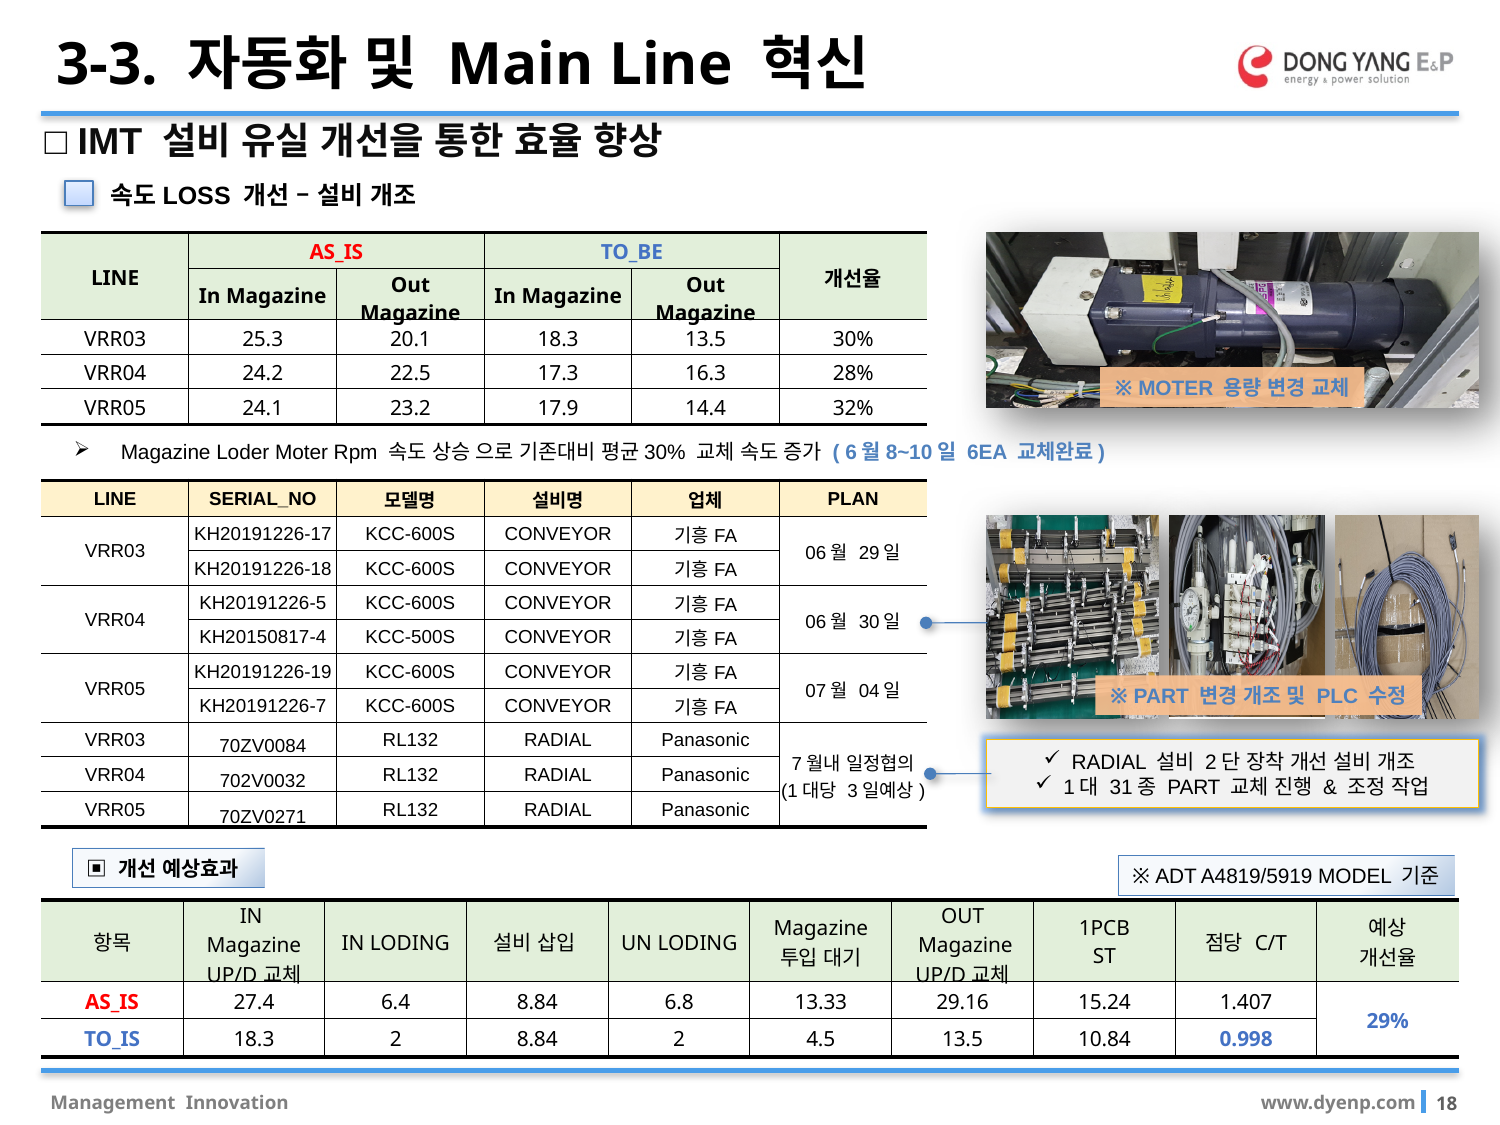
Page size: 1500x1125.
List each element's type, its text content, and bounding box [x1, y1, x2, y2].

table_cell 기흥FA [632, 551, 779, 585]
table_cell 24.2 [189, 355, 336, 388]
table_cell RADIAL [485, 757, 631, 791]
table_header 설비명 [485, 482, 631, 516]
table_cell KH20150817-4 [189, 620, 336, 653]
table_header LINE [41, 234, 188, 319]
table_cell TO_IS [41, 1019, 183, 1055]
table_cell 기흥FA [632, 689, 779, 722]
table_cell 10.84 [1034, 1019, 1175, 1055]
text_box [64, 172, 435, 219]
table_cell 06월 30일 [780, 586, 927, 653]
table_cell 20.1 [337, 320, 484, 354]
table_cell 18.3 [184, 1019, 324, 1055]
table_cell 702V0032 [189, 757, 336, 791]
table_cell 13.33 [750, 982, 891, 1018]
table_cell 70ZV0084 [189, 723, 336, 756]
picture [985, 232, 1479, 408]
table_cell RL132 [337, 792, 484, 825]
table_header IN Magazine UP/D교체 [184, 902, 324, 981]
table_cell KH20191226-17 [189, 517, 336, 550]
table_cell VRR05 [41, 654, 188, 722]
table_header LINE [41, 482, 188, 516]
table_cell 1.407 [1176, 982, 1316, 1018]
table_cell 23.2 [337, 389, 484, 418]
text_box ▣ 개선 예상효과 [72, 847, 265, 888]
table_cell KCC-600S [337, 654, 484, 688]
table_cell In Magazine [189, 269, 336, 319]
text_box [985, 514, 1479, 719]
table_cell KH20191226-19 [189, 654, 336, 688]
table_cell 15.24 [1034, 982, 1175, 1018]
table_header AS_IS [189, 234, 484, 268]
table_cell 16.3 [632, 355, 779, 388]
table_cell VRR04 [41, 586, 188, 653]
table_header OUT Magazine UP/D교체 [892, 902, 1033, 981]
table_cell 8.84 [467, 982, 608, 1018]
table_cell VRR03 [41, 320, 188, 354]
table_cell KCC-600S [337, 517, 484, 550]
table_cell CONVEYOR [485, 551, 631, 585]
table_cell KCC-600S [337, 689, 484, 722]
table_cell 6.8 [609, 982, 749, 1018]
table_cell CONVEYOR [485, 654, 631, 688]
table_cell Out Magazine [632, 269, 779, 319]
picture [1234, 42, 1457, 91]
table_cell 32% [780, 389, 927, 418]
table_cell KCC-600S [337, 551, 484, 585]
table_cell 0.998 [1176, 1019, 1316, 1055]
table_header SERIAL_NO [189, 482, 336, 516]
table_cell Panasonic [632, 757, 779, 791]
text_box RADIAL 설비 2단 장착 개선 설비 개조 1대 31종 PART 교체 진행 & 조정 작업 [984, 738, 1481, 810]
table_cell 4.5 [750, 1019, 891, 1055]
table_cell KH20191226-18 [189, 551, 336, 585]
table_cell 07월 04일 [780, 654, 927, 722]
table_header 모델명 [337, 482, 484, 516]
table_header 설비 삽입 [467, 902, 608, 981]
table_cell 기흥FA [632, 654, 779, 688]
text_box Magazine Loder Moter Rpm 속도 상승 으로 기존대비 평균30% 교체 속도 증가 ( 6월8~10일 6EA 교체완료) [59, 418, 1479, 471]
table_cell VRR03 [41, 723, 188, 756]
table_cell 2 [609, 1019, 749, 1055]
table_header IN LODING [325, 902, 466, 981]
table_cell Out Magazine [337, 269, 484, 319]
table_cell In Magazine [485, 269, 631, 319]
table_cell RADIAL [485, 723, 631, 756]
table_cell 25.3 [189, 320, 336, 354]
table_header TO_BE [485, 234, 779, 268]
table_cell 17.3 [485, 355, 631, 388]
table_cell 28% [780, 355, 927, 388]
table_cell 29% [1317, 982, 1459, 1055]
table_cell RL132 [337, 757, 484, 791]
table_cell AS_IS [41, 982, 183, 1018]
table_cell 17.9 [485, 389, 631, 418]
table_cell KH20191226-7 [189, 689, 336, 722]
table_cell 13.5 [892, 1019, 1033, 1055]
table_cell 30% [780, 320, 927, 354]
table_cell 기흥FA [632, 620, 779, 653]
table_cell Panasonic [632, 792, 779, 825]
text_box □ IMT 설비 유실 개선을 통한 효율 향상 [29, 112, 1058, 173]
table_cell VRR03 [41, 517, 188, 585]
table_header PLAN [780, 482, 927, 516]
table_cell 14.4 [632, 389, 779, 418]
table_cell KH20191226-5 [189, 586, 336, 619]
table_cell VRR05 [41, 792, 188, 825]
table_cell KCC-500S [337, 620, 484, 653]
table_header 업체 [632, 482, 779, 516]
table_cell 22.5 [337, 355, 484, 388]
table_cell VRR04 [41, 355, 188, 388]
table_cell CONVEYOR [485, 517, 631, 550]
table_header 점당 C/T [1176, 902, 1316, 981]
table_cell VRR04 [41, 757, 188, 791]
table_header 항목 [41, 902, 183, 981]
table_cell 7월내 일정협의 (1대당 3일예상) [780, 723, 927, 825]
table_cell CONVEYOR [485, 586, 631, 619]
table_cell 13.5 [632, 320, 779, 354]
table_cell 27.4 [184, 982, 324, 1018]
table_cell VRR05 [41, 389, 188, 423]
text_box ※ ADT A4819/5919 MODEL 기준 [1117, 855, 1455, 896]
table_header 개선율 [780, 234, 927, 319]
table_cell RADIAL [485, 792, 631, 825]
table_cell 8.84 [467, 1019, 608, 1055]
table_cell CONVEYOR [485, 620, 631, 653]
table_cell 70ZV0271 [189, 792, 336, 825]
table_cell KCC-600S [337, 586, 484, 619]
table_cell 06월 29일 [780, 517, 927, 585]
table_cell RL132 [337, 723, 484, 756]
table_cell 2 [325, 1019, 466, 1055]
table_cell 29.16 [892, 982, 1033, 1018]
table_cell 18.3 [485, 320, 631, 354]
table_cell 24.1 [189, 389, 336, 418]
table_cell 기흥FA [632, 586, 779, 619]
table_cell 기흥FA [632, 517, 779, 550]
table_header UN LODING [609, 902, 749, 981]
table_header Magazine 투입 대기 [750, 902, 891, 981]
table_cell 6.4 [325, 982, 466, 1018]
table_header 1PCB ST [1034, 902, 1175, 981]
table_header 예상 개선율 [1317, 902, 1459, 981]
table_cell Panasonic [632, 723, 779, 756]
text_box 3-3. 자동화 및 Main Line 혁신 [41, 19, 1152, 105]
table_cell CONVEYOR [485, 689, 631, 722]
